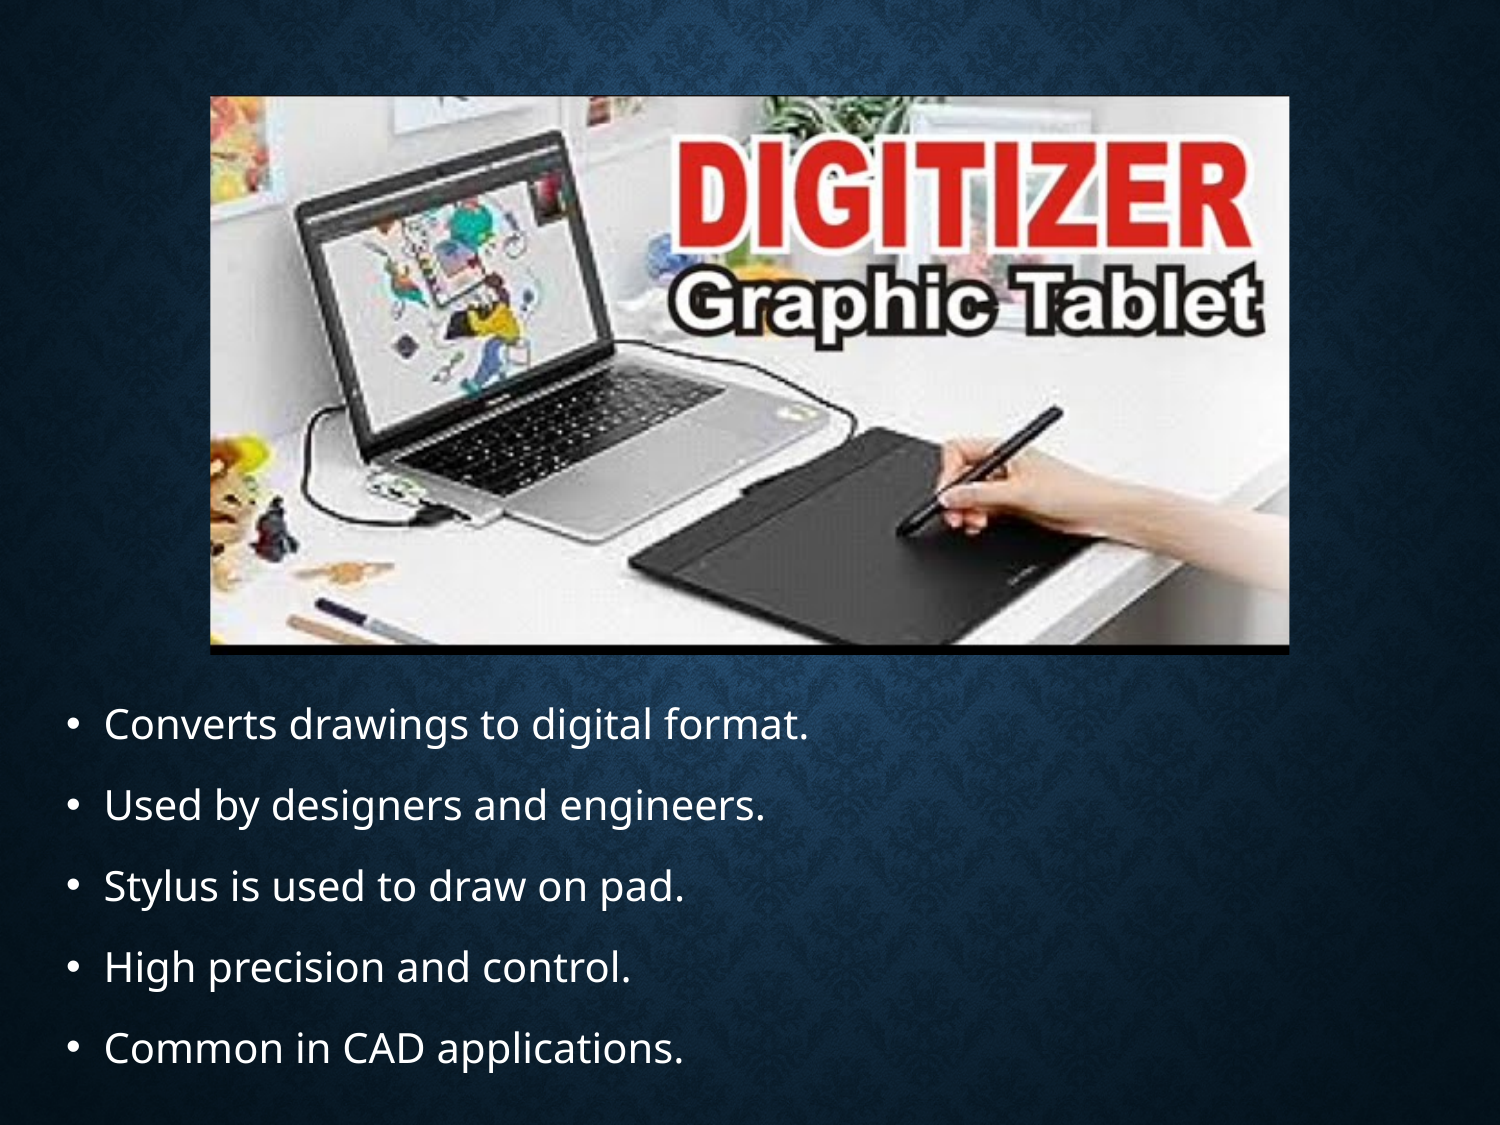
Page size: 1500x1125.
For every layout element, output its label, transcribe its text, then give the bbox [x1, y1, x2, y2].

picture [209, 94, 1290, 656]
list Converts drawings to digital format. Used by designers and engineers. Stylus is used to draw on pad. High precision and control. Common in CAD applications. [51, 609, 1325, 1094]
